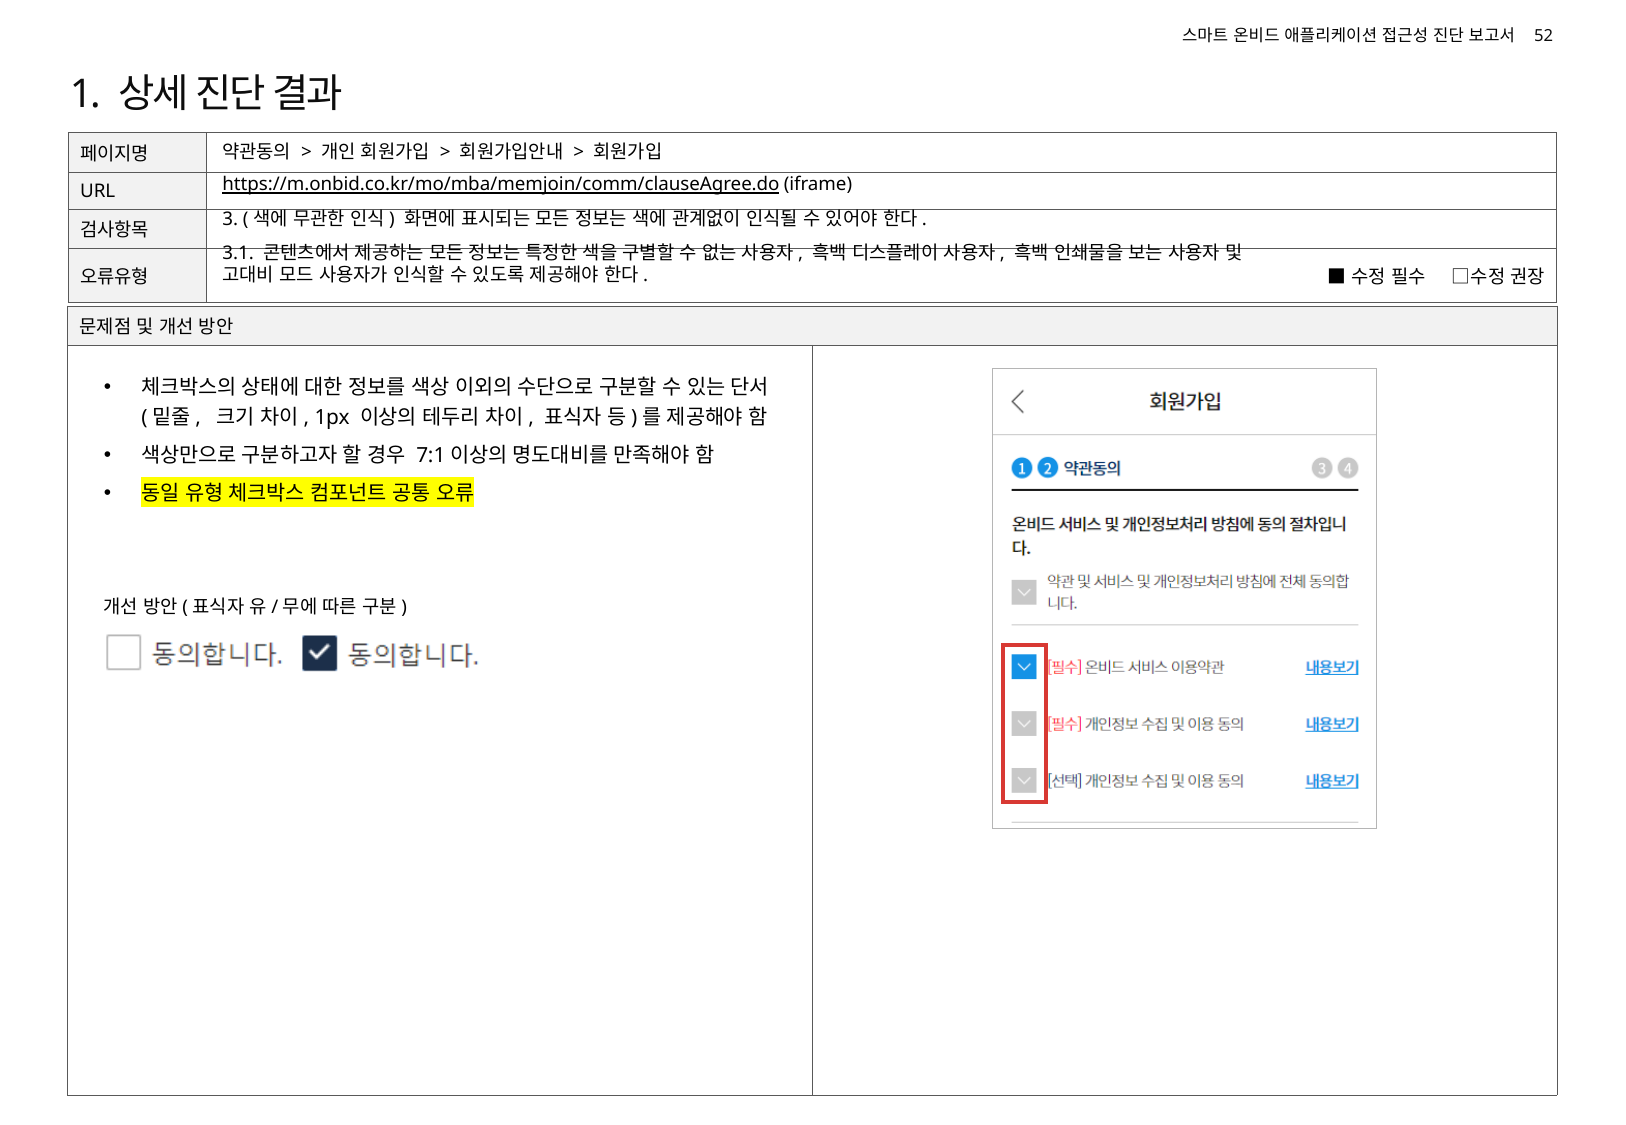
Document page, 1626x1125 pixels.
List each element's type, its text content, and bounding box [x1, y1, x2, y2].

list 약관동의 > 개인 회원가입 > 회원가입안내 > 회원가입 [207, 133, 1557, 167]
title 1. 상세 진단 결과 [69, 72, 1126, 117]
list 3. (색에 무관한 인식) 화면에 표시되는 모든 정보는 색에 관계없이 인식될 수 있어야 한다. [207, 201, 1557, 236]
picture [298, 631, 482, 676]
picture [992, 368, 1377, 829]
list 3.1. 콘텐츠에서 제공하는 모든 정보는 특정한 색을 구별할 수 없는 사용자, 흑백 디스플레이 사용자, 흑백 인쇄물을 보는 사용자 및 고대비 모드 사용자가 인식할 수 있도록 제공해야 한다. [207, 235, 1293, 291]
list 체크박스의 상태에 대한 정보를 색상 이외의 수단으로 구분할 수 있는 단서(밑줄, 크기 차이, 1px 이상의 테두리 차이, 표식자 등)를 제공해야 함 색상만으로 구분하고자 할 경우 7:1이상의 명도대비를 만족해야 함 동일 유형 체크박스 컴포넌트 공통 오류 [103, 368, 778, 576]
list https://m.onbid.co.kr/mo/mba/memjoin/comm/clauseAgree.do (iframe) [207, 167, 1557, 201]
picture [102, 630, 289, 680]
text_box 개선 방안(표식자 유/무에 따른 구분) [103, 594, 777, 629]
